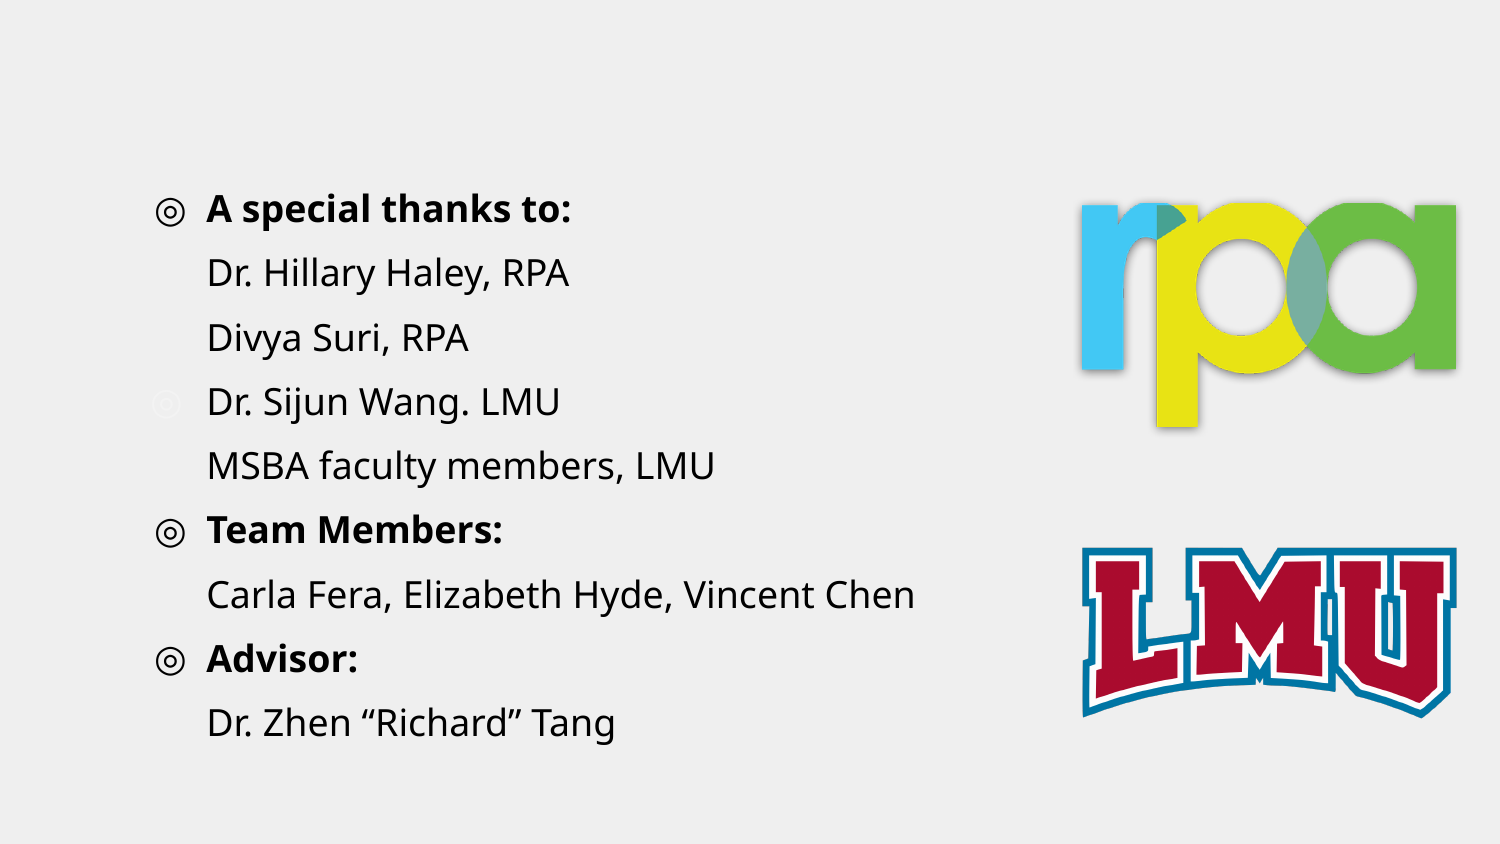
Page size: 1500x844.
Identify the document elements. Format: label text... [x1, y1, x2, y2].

picture [1082, 202, 1456, 428]
picture [1081, 546, 1458, 720]
text_box A special thanks to: Dr. Hillary Haley, RPA Divya Suri, RPA Dr. Sijun Wang. LMU MSBA faculty members, LMU Team Members: Carla Fera, Elizabeth Hyde, Vincent Chen Advisor: Dr. Zhen “Richard” Tang [116, 163, 1410, 759]
